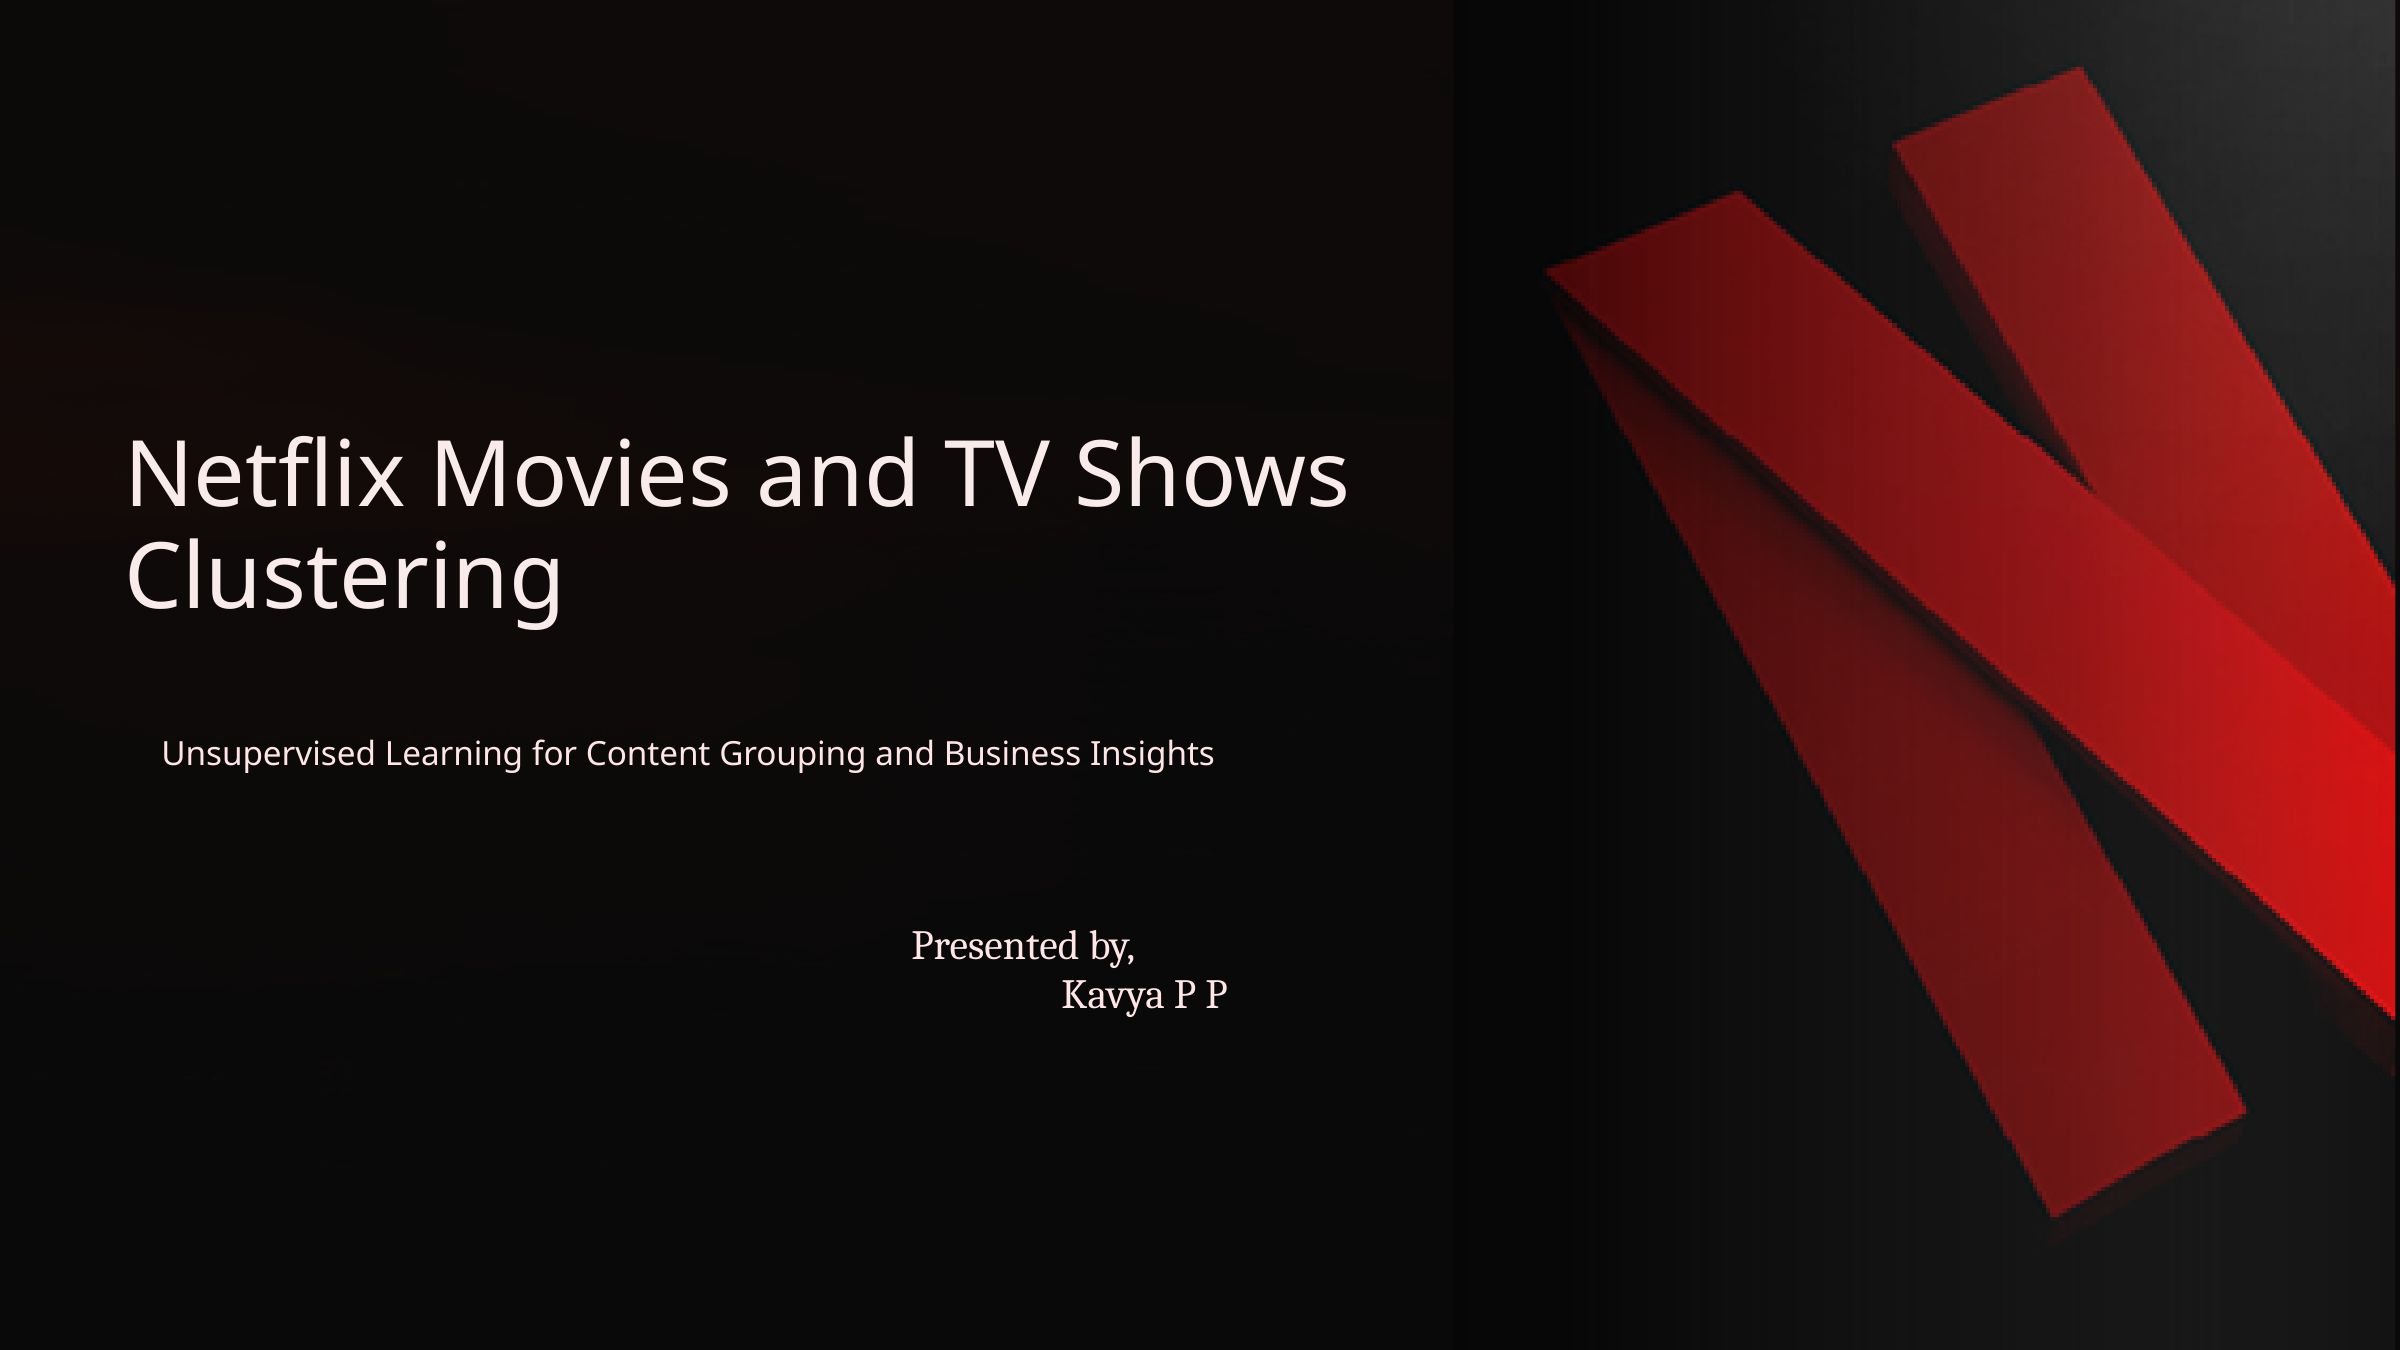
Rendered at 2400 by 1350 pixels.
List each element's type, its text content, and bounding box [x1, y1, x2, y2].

text_box Netflix Movies and TV Shows Clustering [124, 422, 1376, 627]
picture [1453, 0, 2396, 1350]
text_box Unsupervised Learning for Content Grouping and Business Insights Presented by, Kavya P P [161, 723, 1413, 773]
